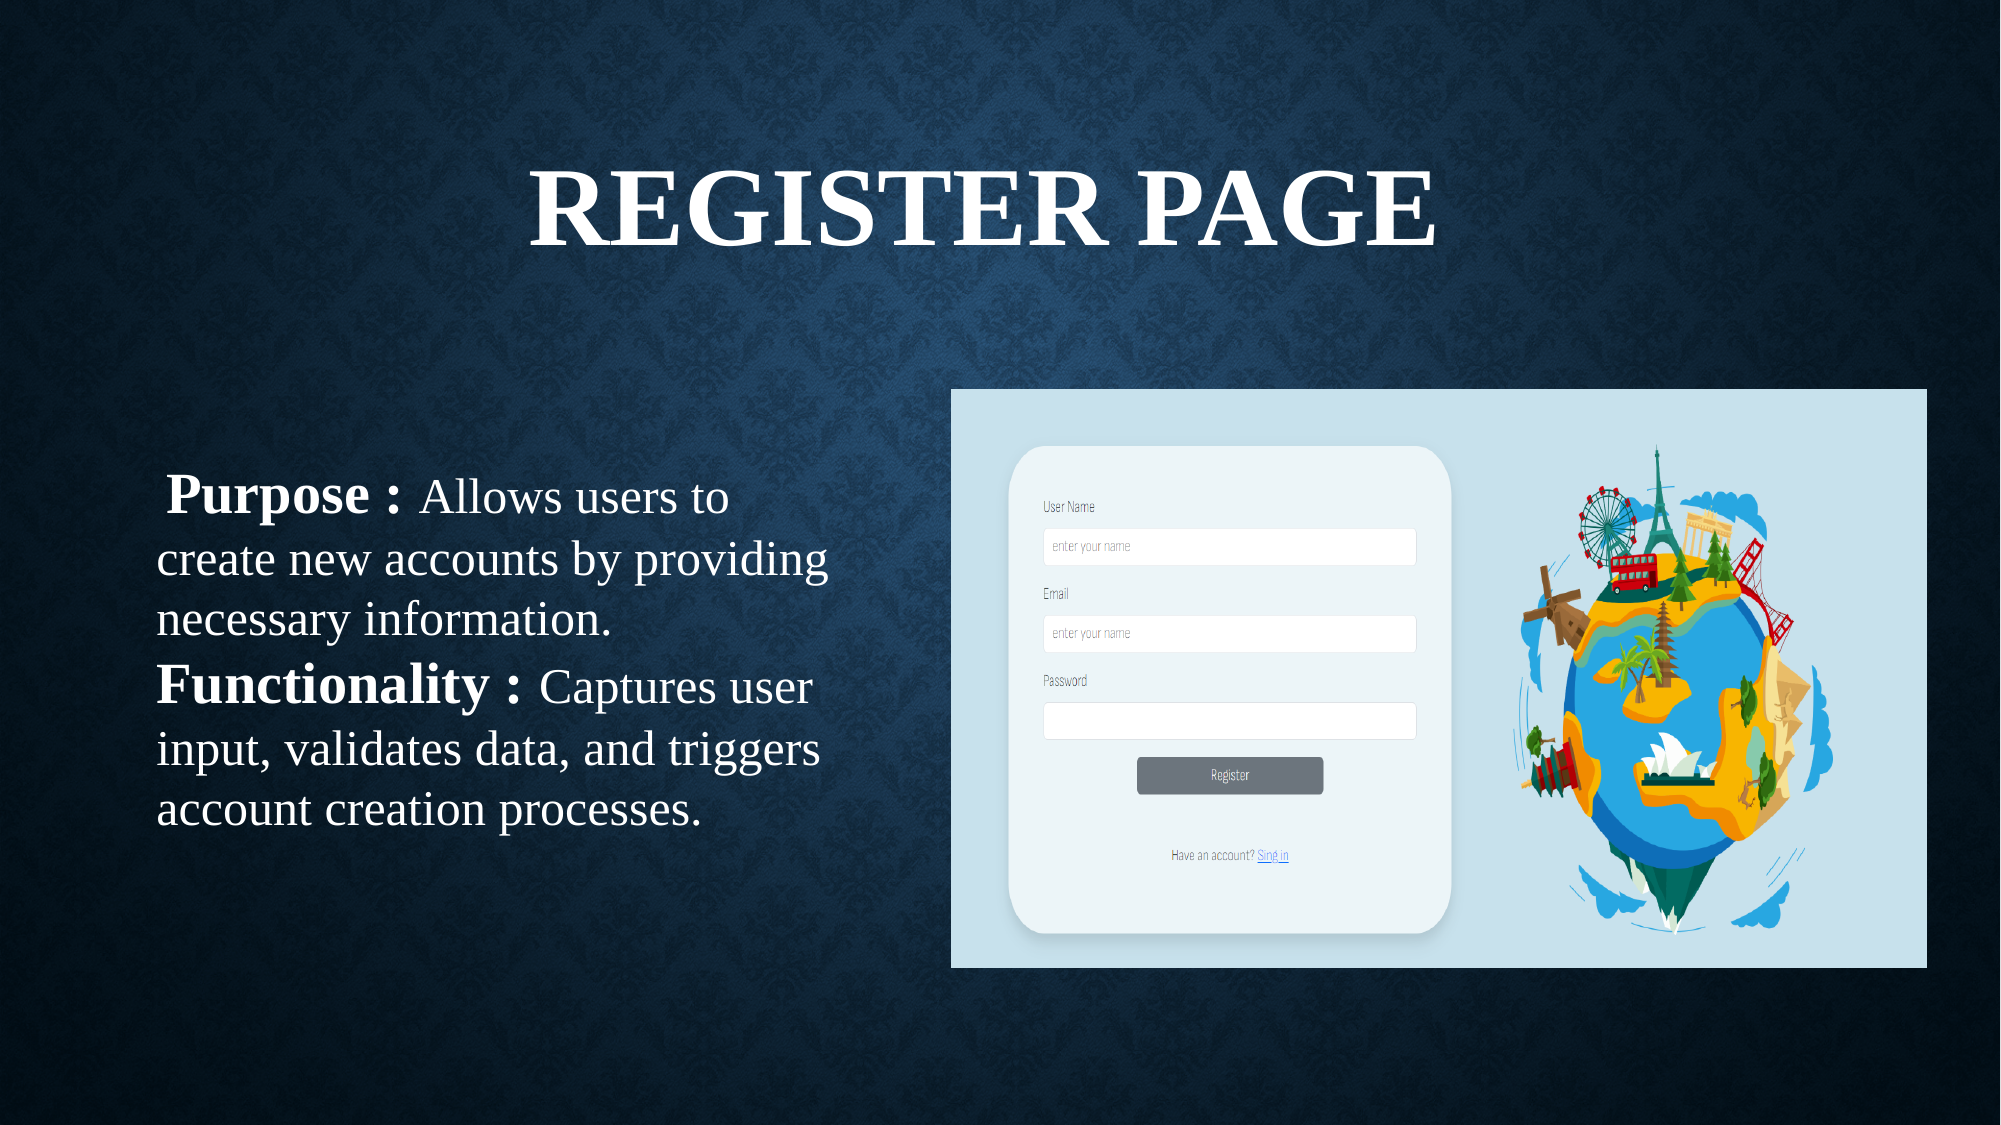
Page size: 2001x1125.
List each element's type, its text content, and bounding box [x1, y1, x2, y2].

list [950, 389, 1928, 968]
text_box Purpose : Allows users to create new accounts by providing necessary information. Functionality : Captures user input, validates data, and triggers account creation processes. [141, 448, 845, 843]
title Register page [149, 99, 1849, 318]
